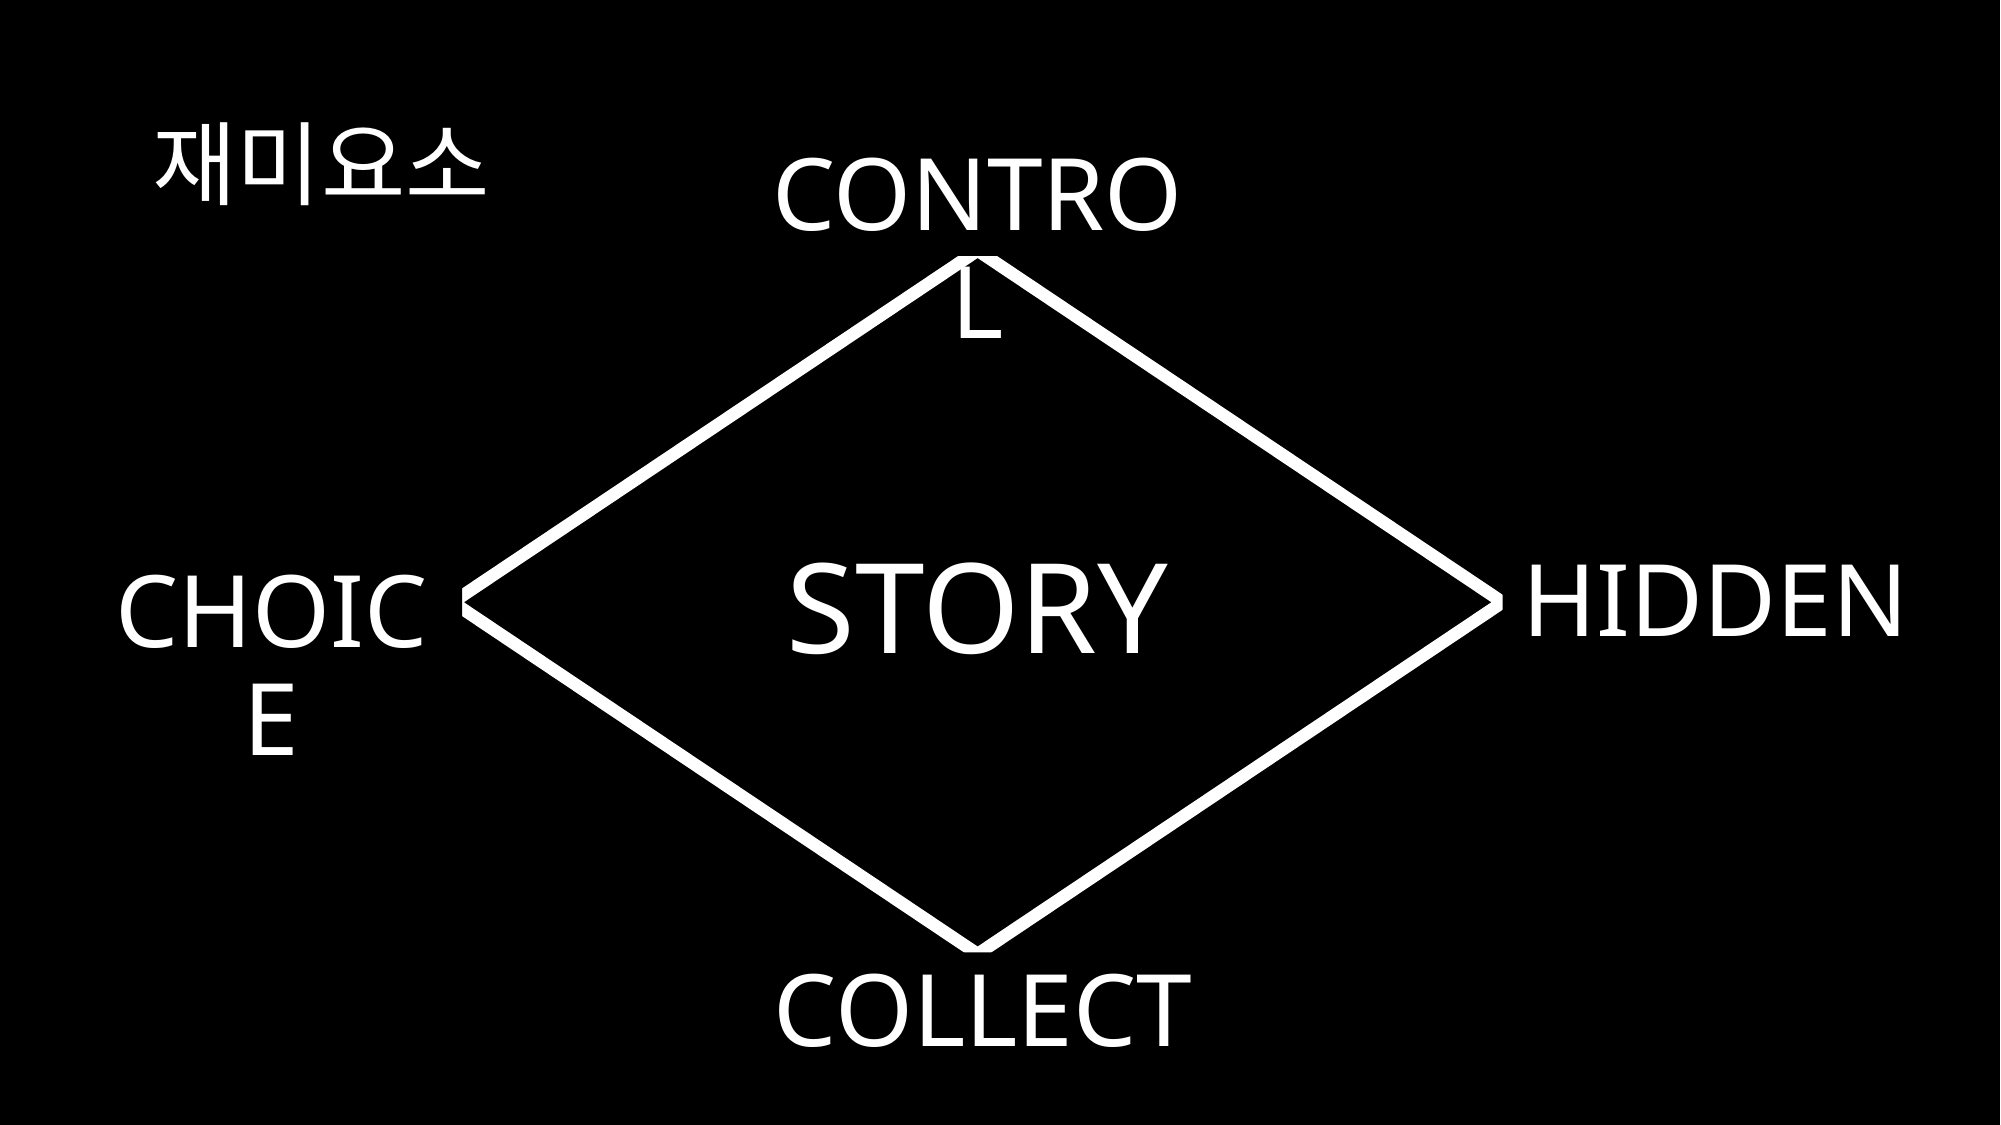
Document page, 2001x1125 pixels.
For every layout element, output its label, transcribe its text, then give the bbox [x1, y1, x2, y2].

text_box HIDDEN [1502, 542, 1929, 662]
text_box [463, 278, 1502, 952]
list CONTROL [732, 136, 1223, 256]
text_box CHOICE [81, 553, 463, 652]
text_box COLLECT [743, 952, 1223, 1072]
text_box STORY [744, 538, 1211, 636]
title 재미요소 [137, 59, 1863, 278]
